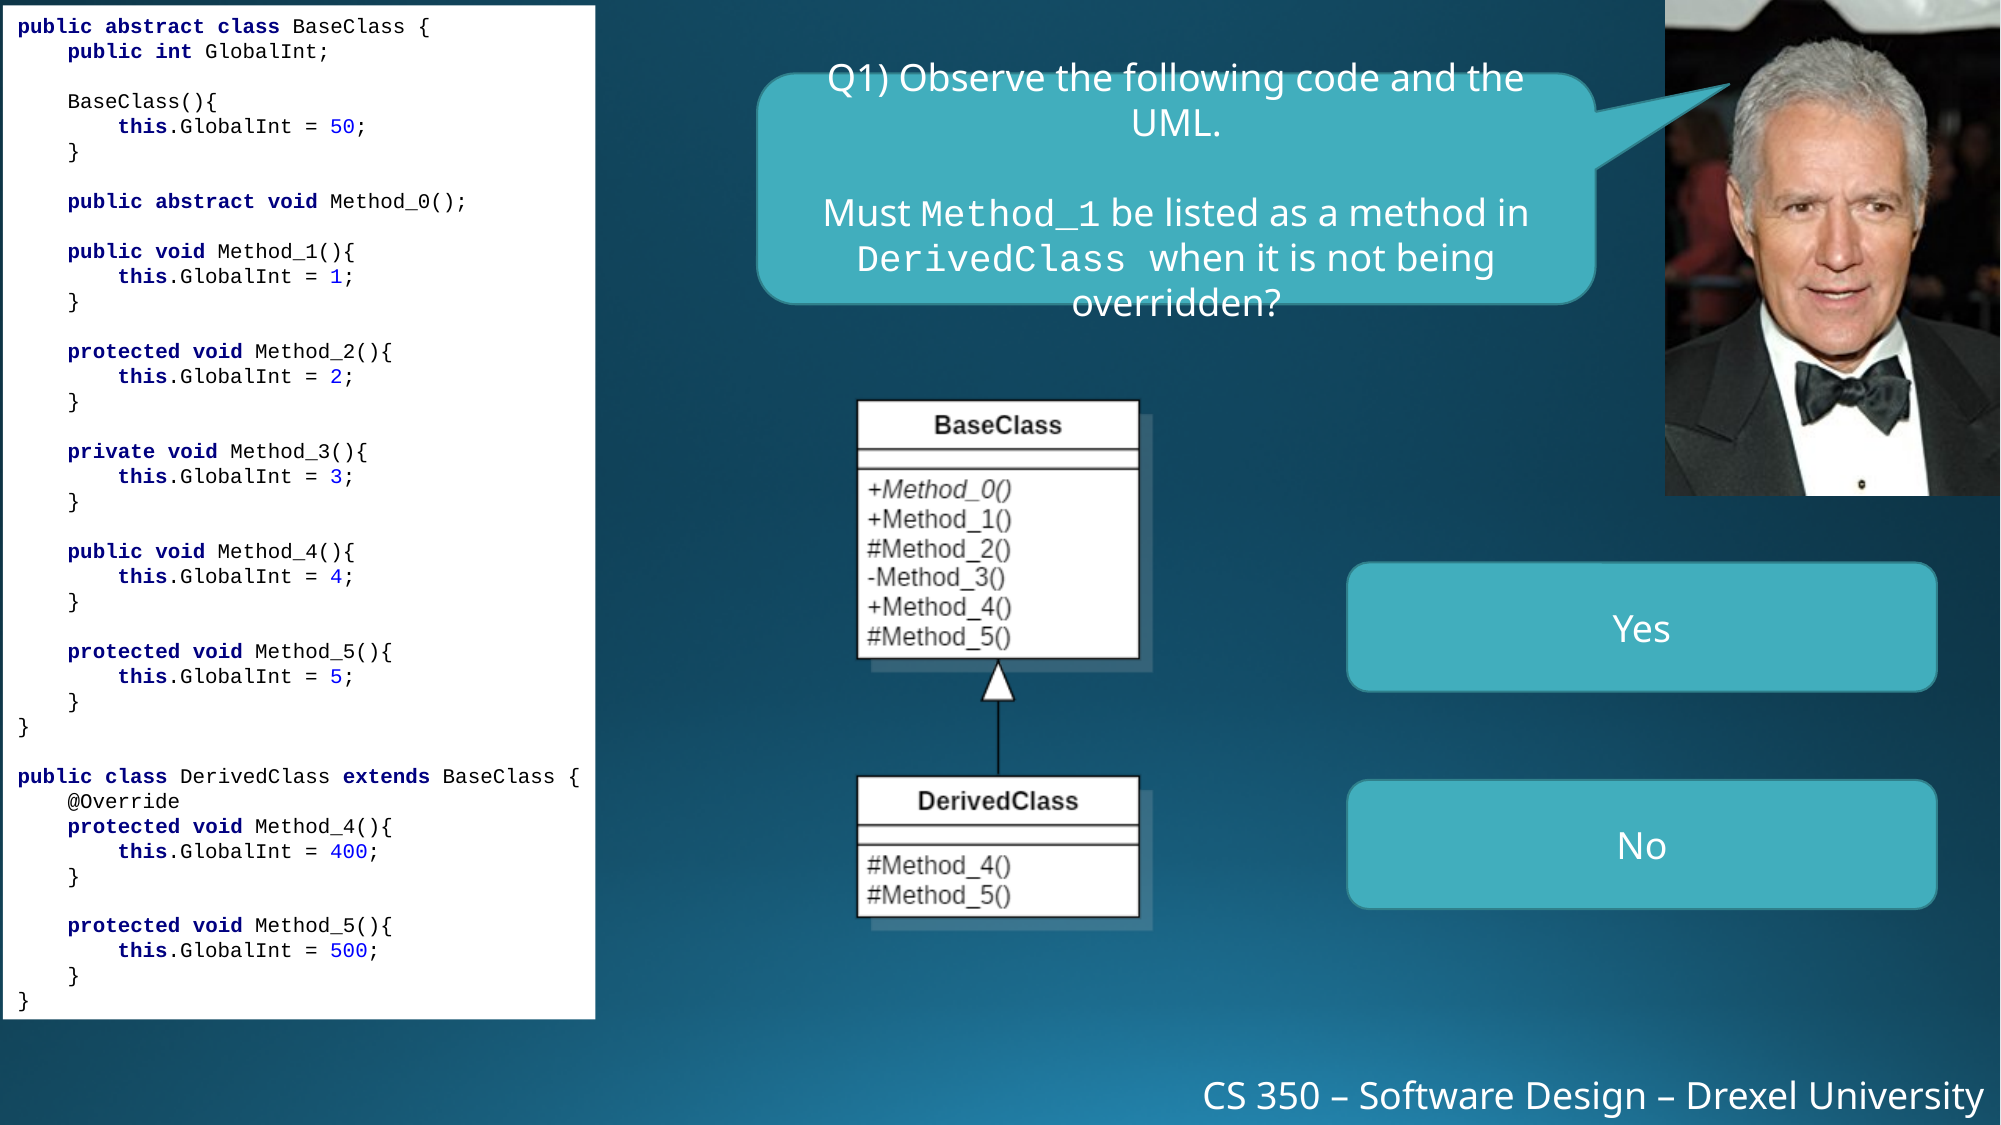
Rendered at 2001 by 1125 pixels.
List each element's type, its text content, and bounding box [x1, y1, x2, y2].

picture [0, 0, 2001, 1125]
text_box Yes [1346, 561, 1938, 693]
text_box Q1) Observe the following code and the UML. Must Method_1 be listed as a method in DerivedClass when it is not being overridden? [755, 72, 1665, 306]
text_box public abstract class BaseClass { public int GlobalInt; BaseClass(){ this.GlobalInt = 50; } public abstract void Method_0(); public void Method_1(){ this.GlobalInt = 1; } protected void Method_2(){ this.GlobalInt = 2; } private void Method_3(){ this.GlobalInt = 3; } public void Method_4(){ this.GlobalInt = 4; } protected void Method_5(){ this.GlobalInt = 5; } } public class DerivedClass extends BaseClass { @Override protected void Method_4(){ this.GlobalInt = 400; } protected void Method_5(){ this.GlobalInt = 500; } } [2, 5, 596, 1020]
text_box No [1346, 778, 1938, 911]
text_box CS 350 – Software Design – Drexel University [0, 1064, 2000, 1125]
